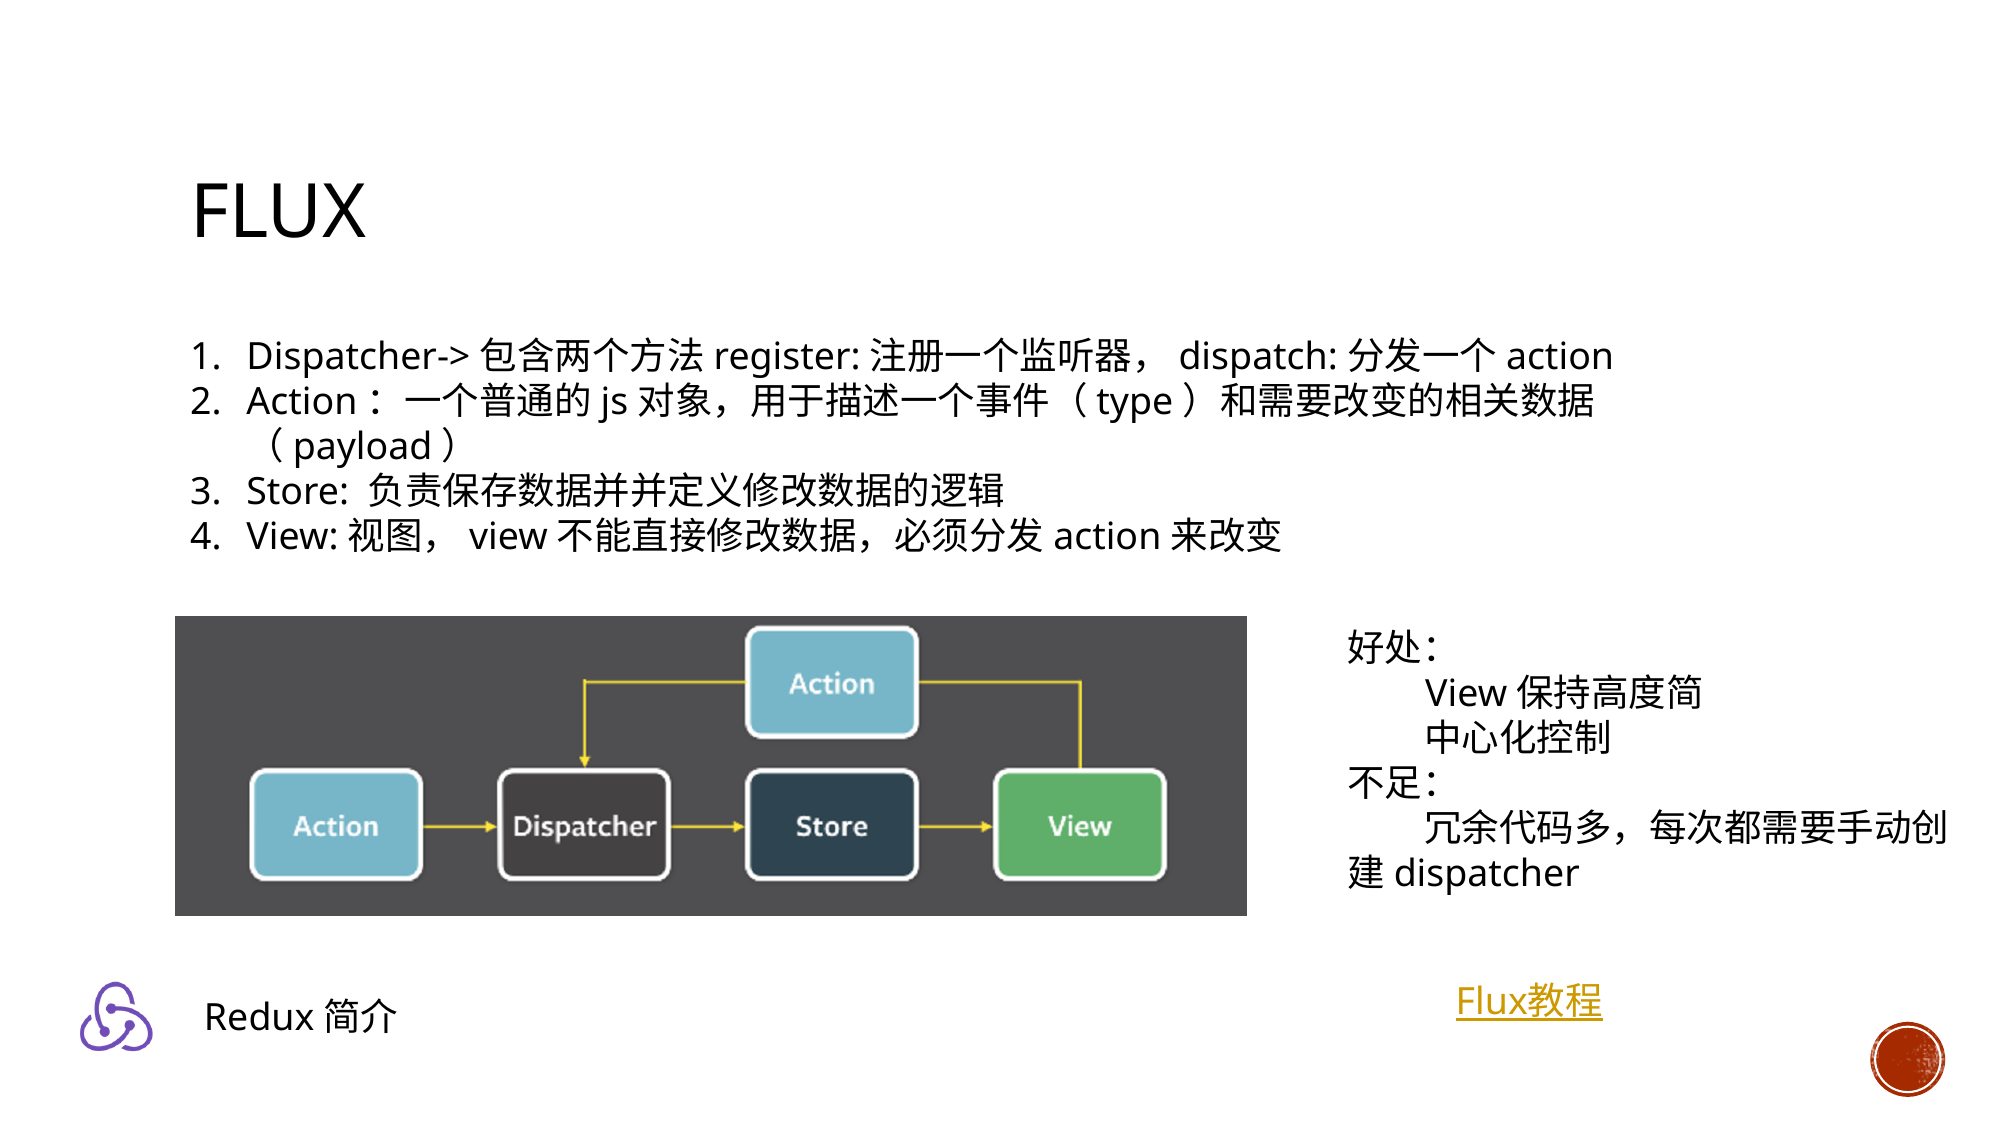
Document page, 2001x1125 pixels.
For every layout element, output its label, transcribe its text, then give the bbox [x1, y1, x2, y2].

text_box 好处： View保持高度简 中心化控制 不足： 冗余代码多，每次都需要手动创建dispatcher [1332, 616, 1974, 902]
picture [175, 616, 1247, 916]
text_box Flux教程 [1440, 969, 1643, 1039]
text_box Dispatcher->包含两个方法register:注册一个监听器，dispatch:分发一个action Action：一个普通的js对象，用于描述一个事件（type）和需要改变的相关数据（payload） Store: 负责保存数据并并定义修改数据的逻辑 View:视图，view不能直接修改数据，必须分发action来改变 [175, 324, 1819, 564]
text_box Redux简介 [189, 985, 487, 1046]
title FLux [175, 79, 1625, 324]
picture [58, 969, 176, 1063]
